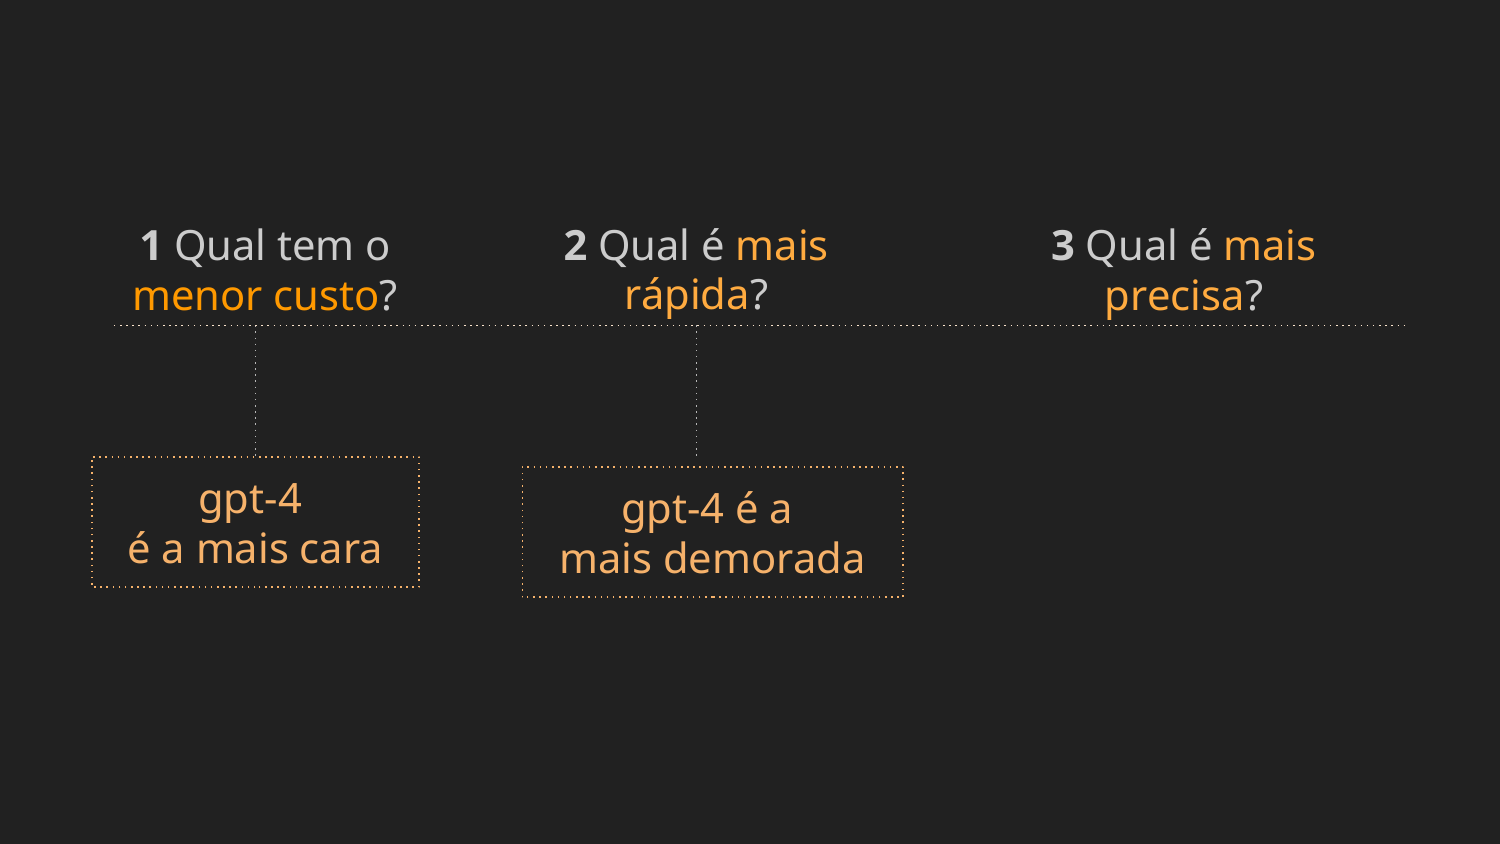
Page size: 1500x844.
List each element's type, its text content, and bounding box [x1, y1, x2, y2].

text_box gpt-4 é a mais demorada [522, 467, 904, 598]
title 1 Qual tem o menor custo? [88, 204, 442, 269]
text_box gpt-4 é a mais cara [91, 456, 419, 587]
title 2 Qual é mais rápida? [522, 203, 871, 269]
title 3 Qual é mais precisa? [1007, 203, 1361, 269]
